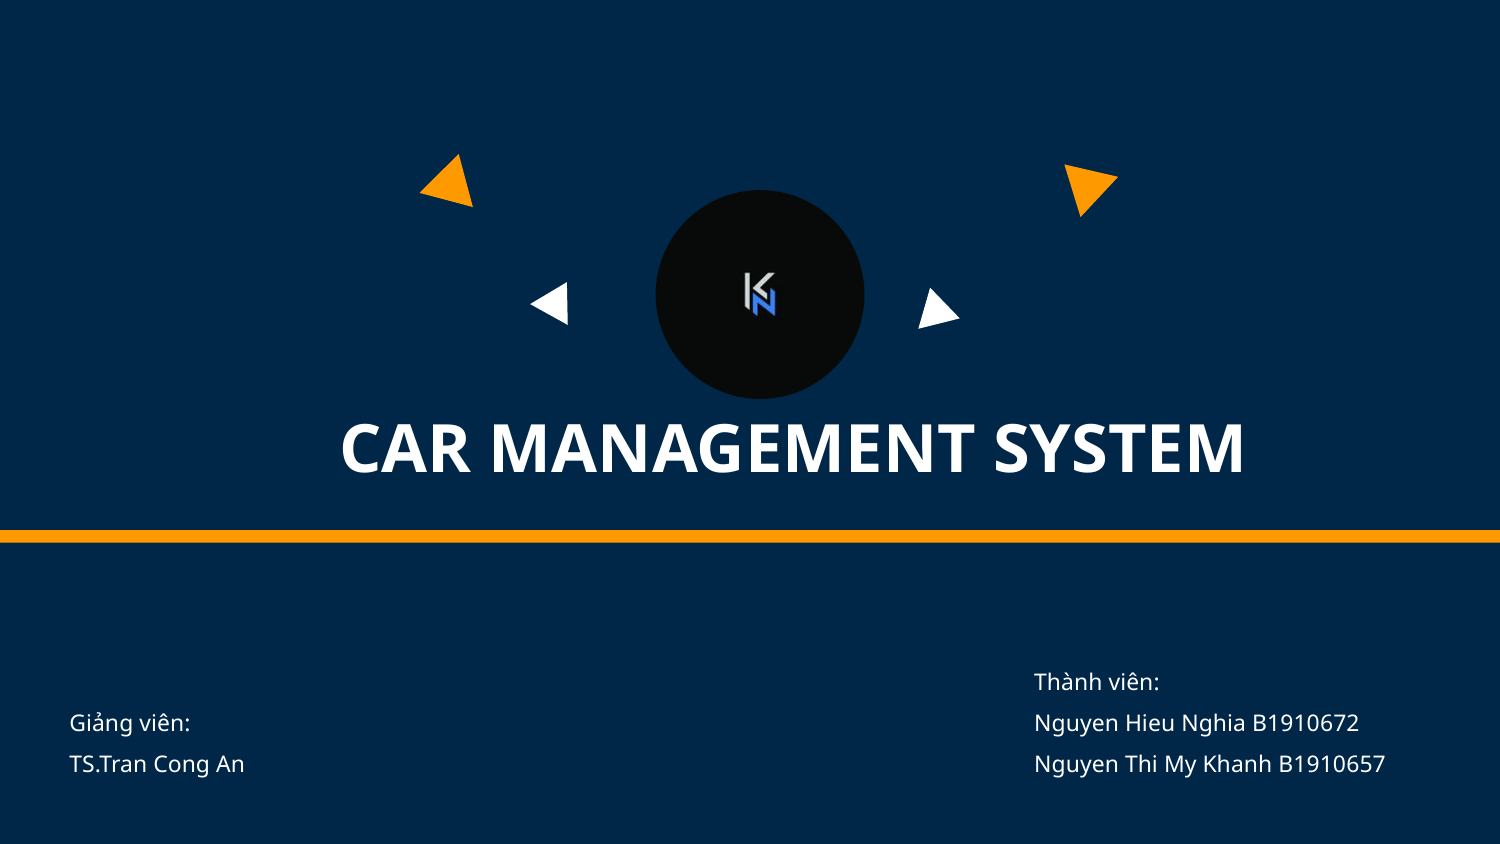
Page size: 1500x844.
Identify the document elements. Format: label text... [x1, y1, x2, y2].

text_box [0, 528, 1500, 545]
picture [655, 189, 865, 400]
text_box Giảng viên: TS.Tran Cong An [54, 687, 493, 785]
text_box [528, 280, 570, 327]
text_box [916, 285, 962, 331]
text_box [417, 151, 475, 210]
text_box [1062, 162, 1121, 220]
text_box CAR MANAGEMENT SYSTEM [162, 398, 1426, 494]
text_box Thành viên: Nguyen Hieu Nghia B1910672 Nguyen Thi My Khanh B1910657 [1019, 645, 1458, 785]
